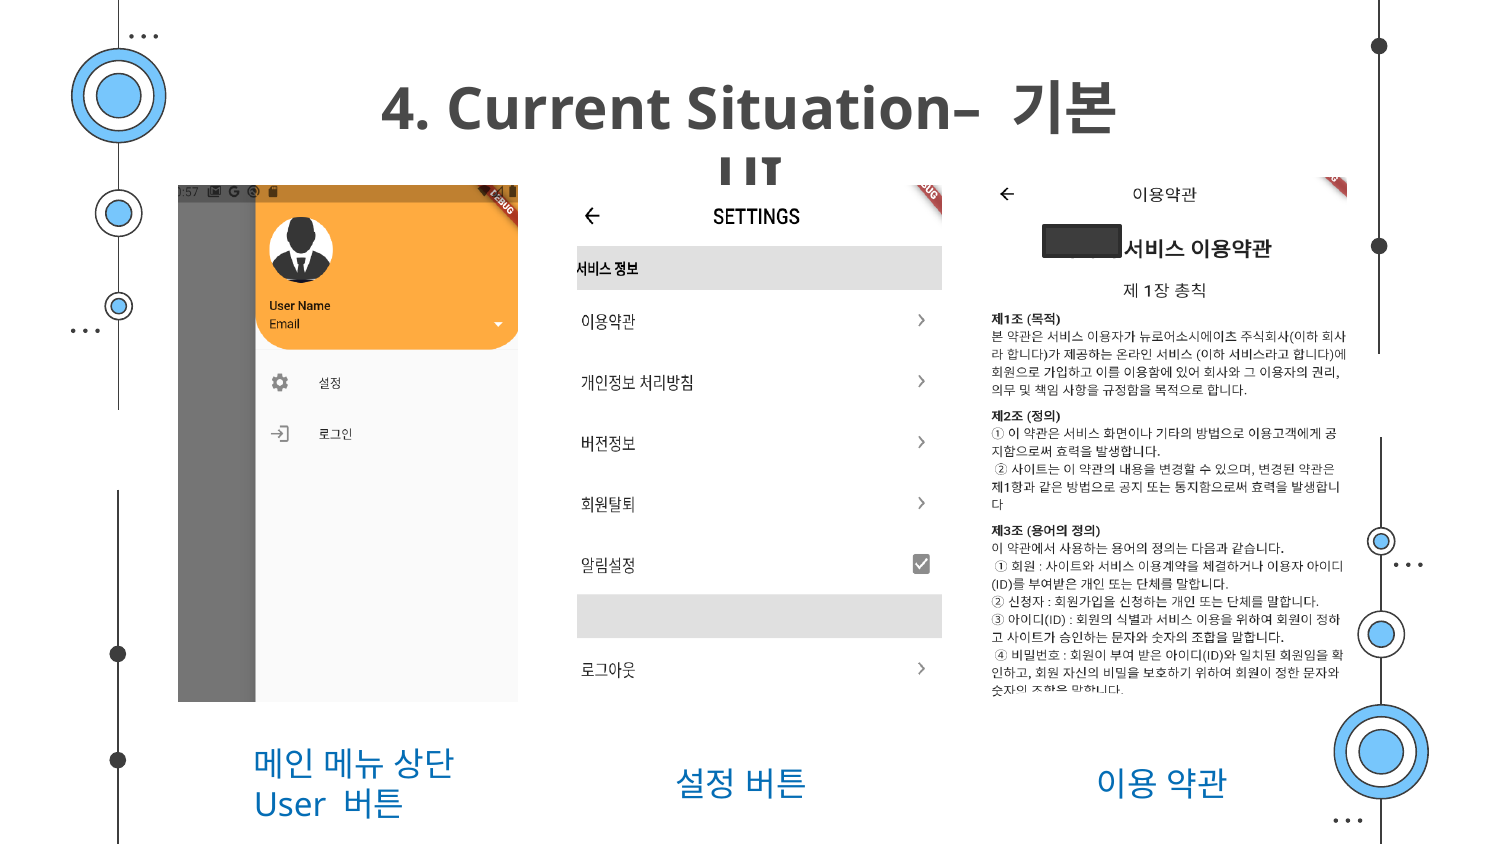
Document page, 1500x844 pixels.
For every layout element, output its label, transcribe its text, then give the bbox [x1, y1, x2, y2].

picture [981, 177, 1347, 702]
text_box 이용 약관 [1082, 756, 1261, 811]
text_box 설정 버튼 [660, 756, 840, 811]
picture [577, 185, 942, 702]
text_box 메인 메뉴 상단 User 버튼 [239, 736, 487, 831]
title 4. Current Situation– 기본 UI [362, 56, 1138, 151]
picture [178, 185, 518, 702]
